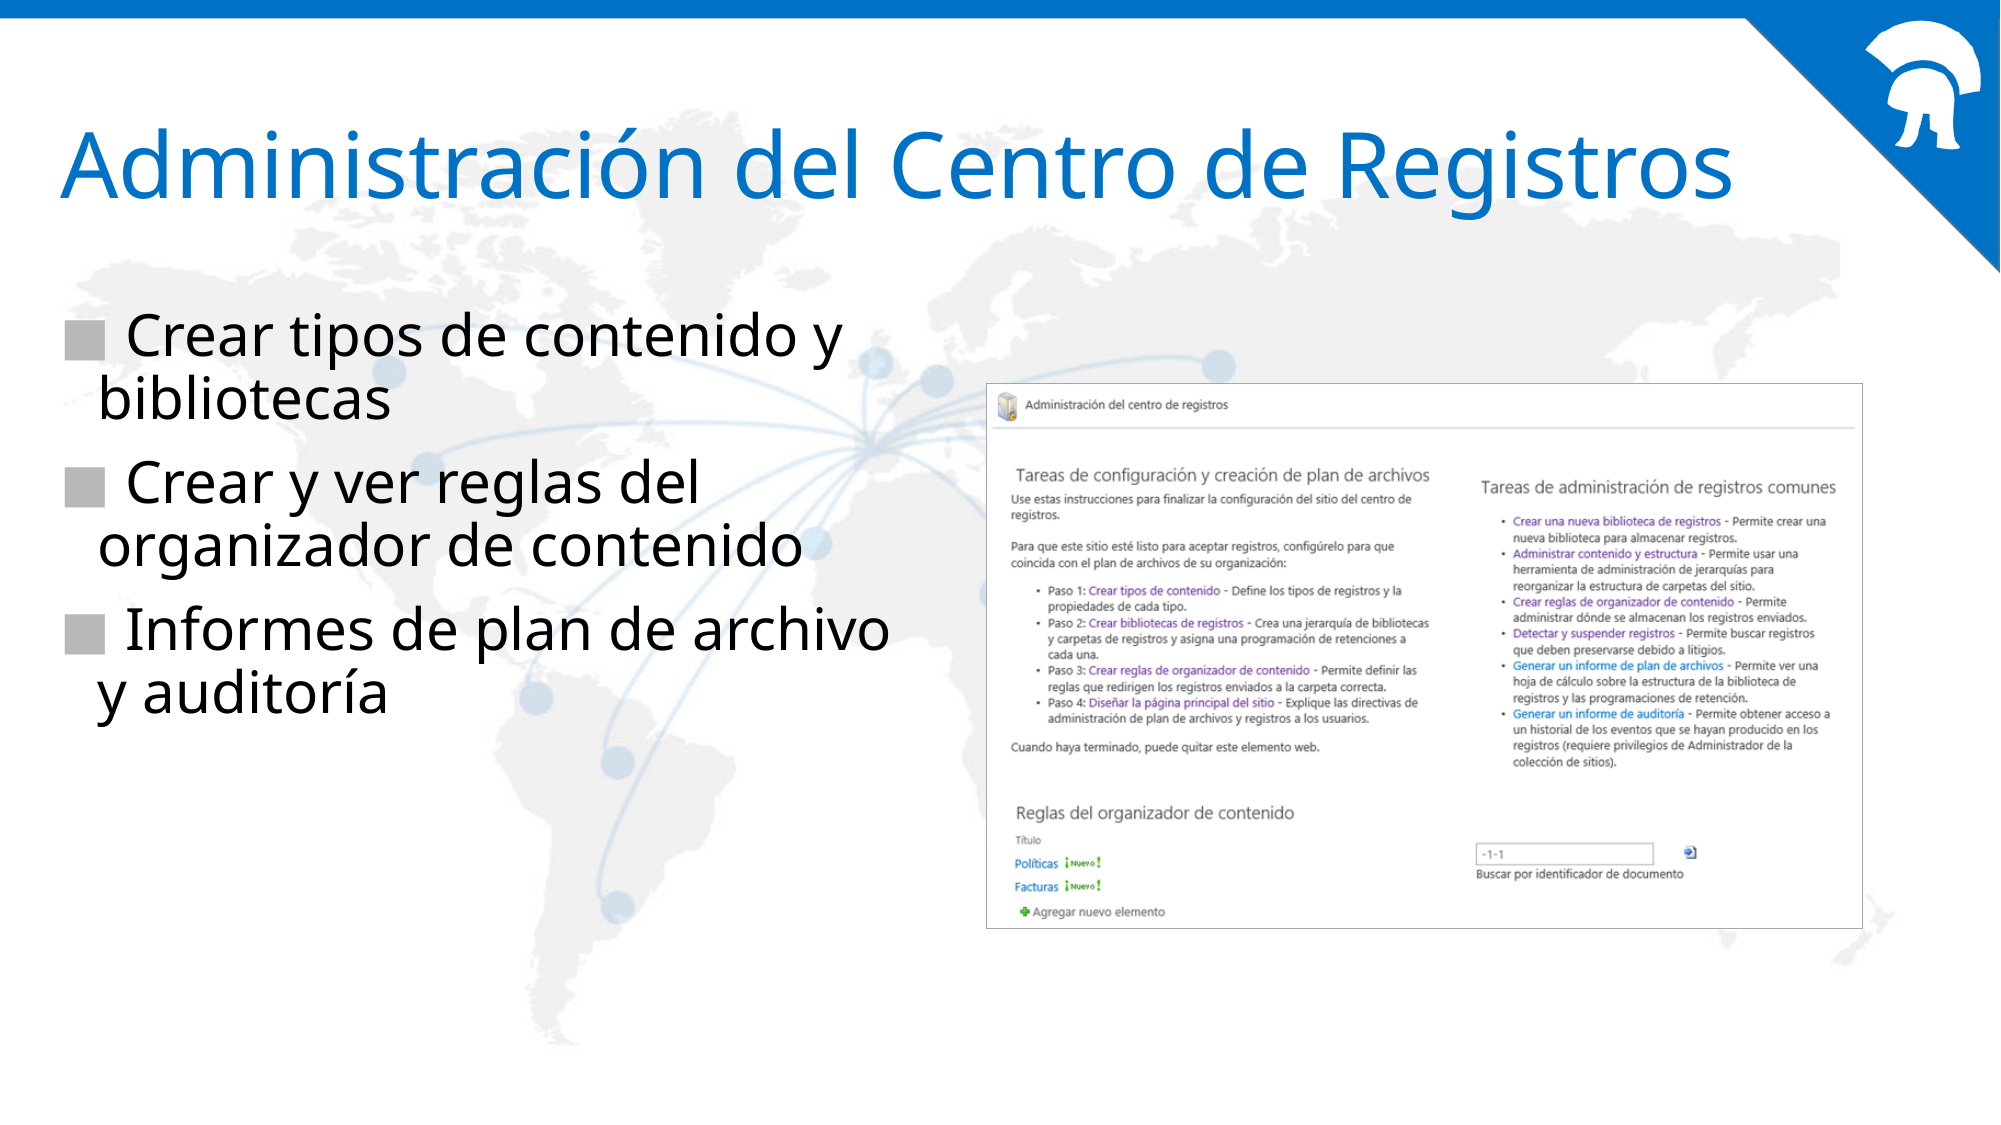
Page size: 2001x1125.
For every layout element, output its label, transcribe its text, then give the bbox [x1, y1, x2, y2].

list Crear tipos de contenido y bibliotecas Crear y ver reglas del organizador de contenido Informes de plan de archivo y auditoría [45, 298, 932, 1013]
picture [0, 0, 2001, 1125]
title Administración del Centro de Registros [45, 59, 1863, 278]
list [986, 383, 1863, 929]
